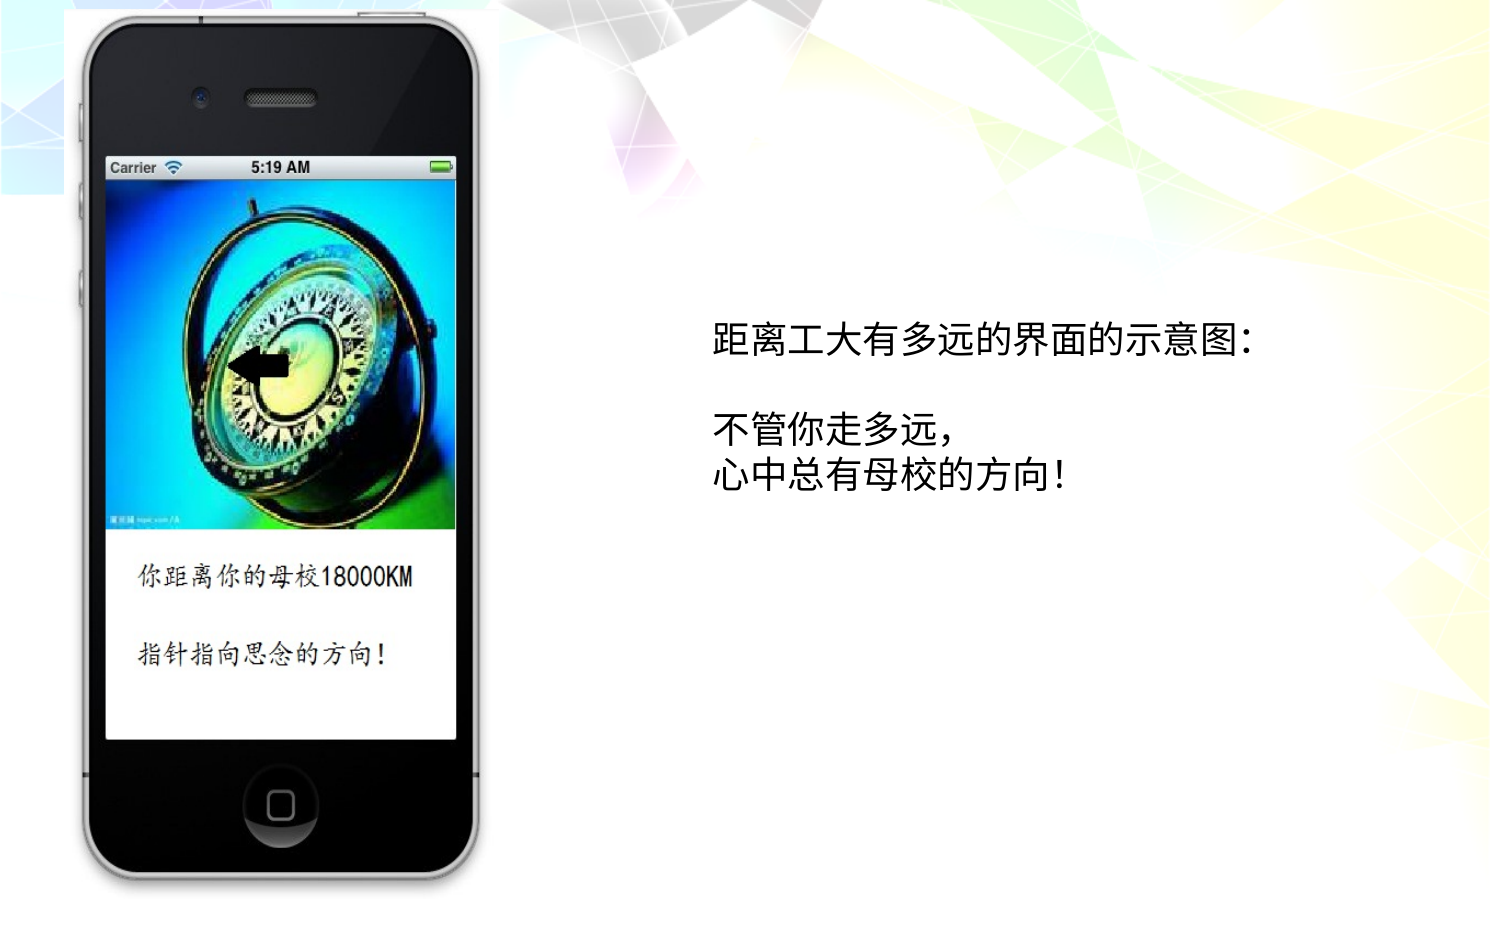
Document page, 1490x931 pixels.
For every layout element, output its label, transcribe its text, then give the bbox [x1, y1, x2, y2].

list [64, 9, 499, 899]
text_box 距离工大有多远的界面的示意图： 不管你走多远， 心中总有母校的方向！ [697, 308, 1354, 549]
